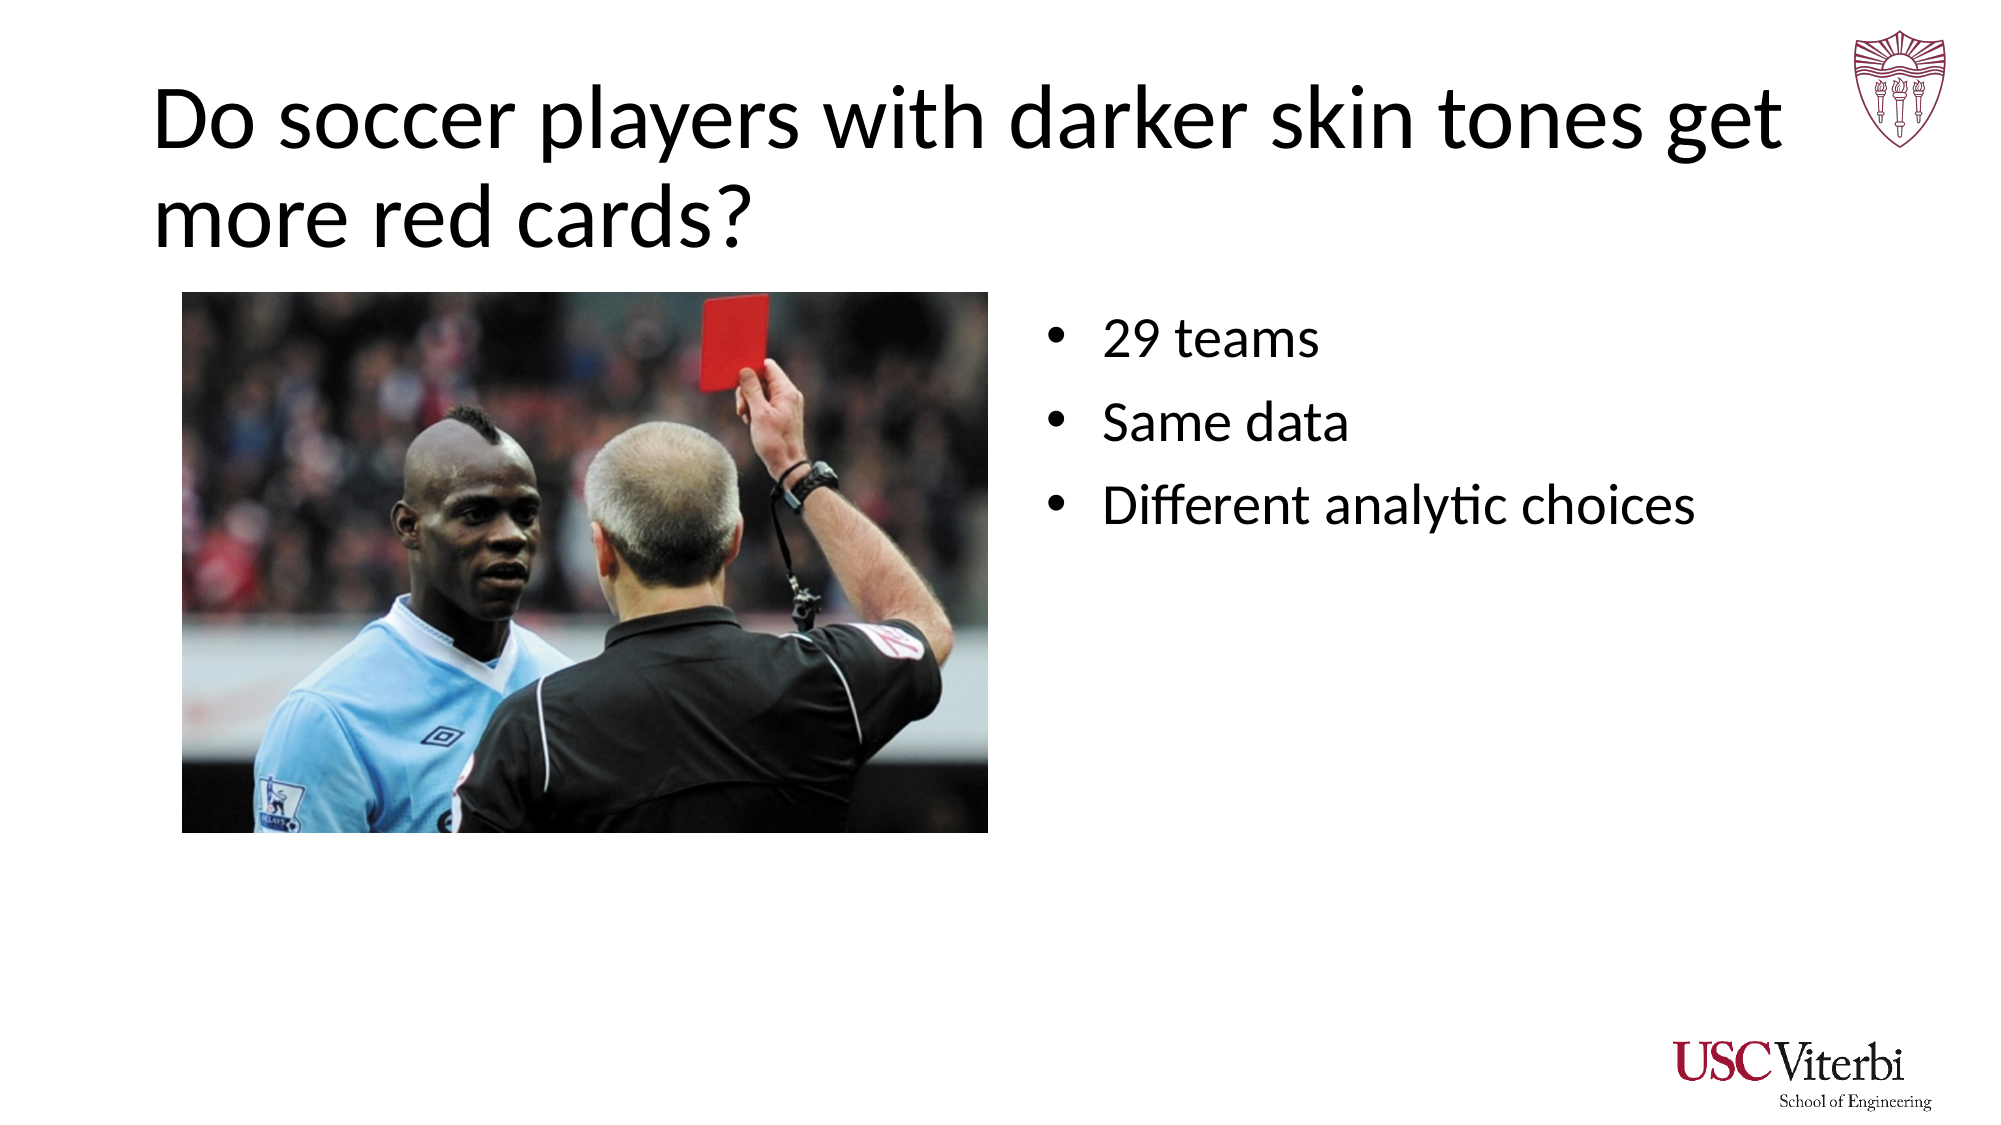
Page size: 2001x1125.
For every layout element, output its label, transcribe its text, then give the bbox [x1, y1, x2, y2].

picture [1824, 13, 1975, 164]
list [181, 291, 988, 833]
picture [1641, 1027, 1964, 1118]
list 29 teams Same data Different analytic choices [1012, 299, 1863, 1014]
title Do soccer players with darker skin tones get more red cards? [137, 59, 1863, 278]
